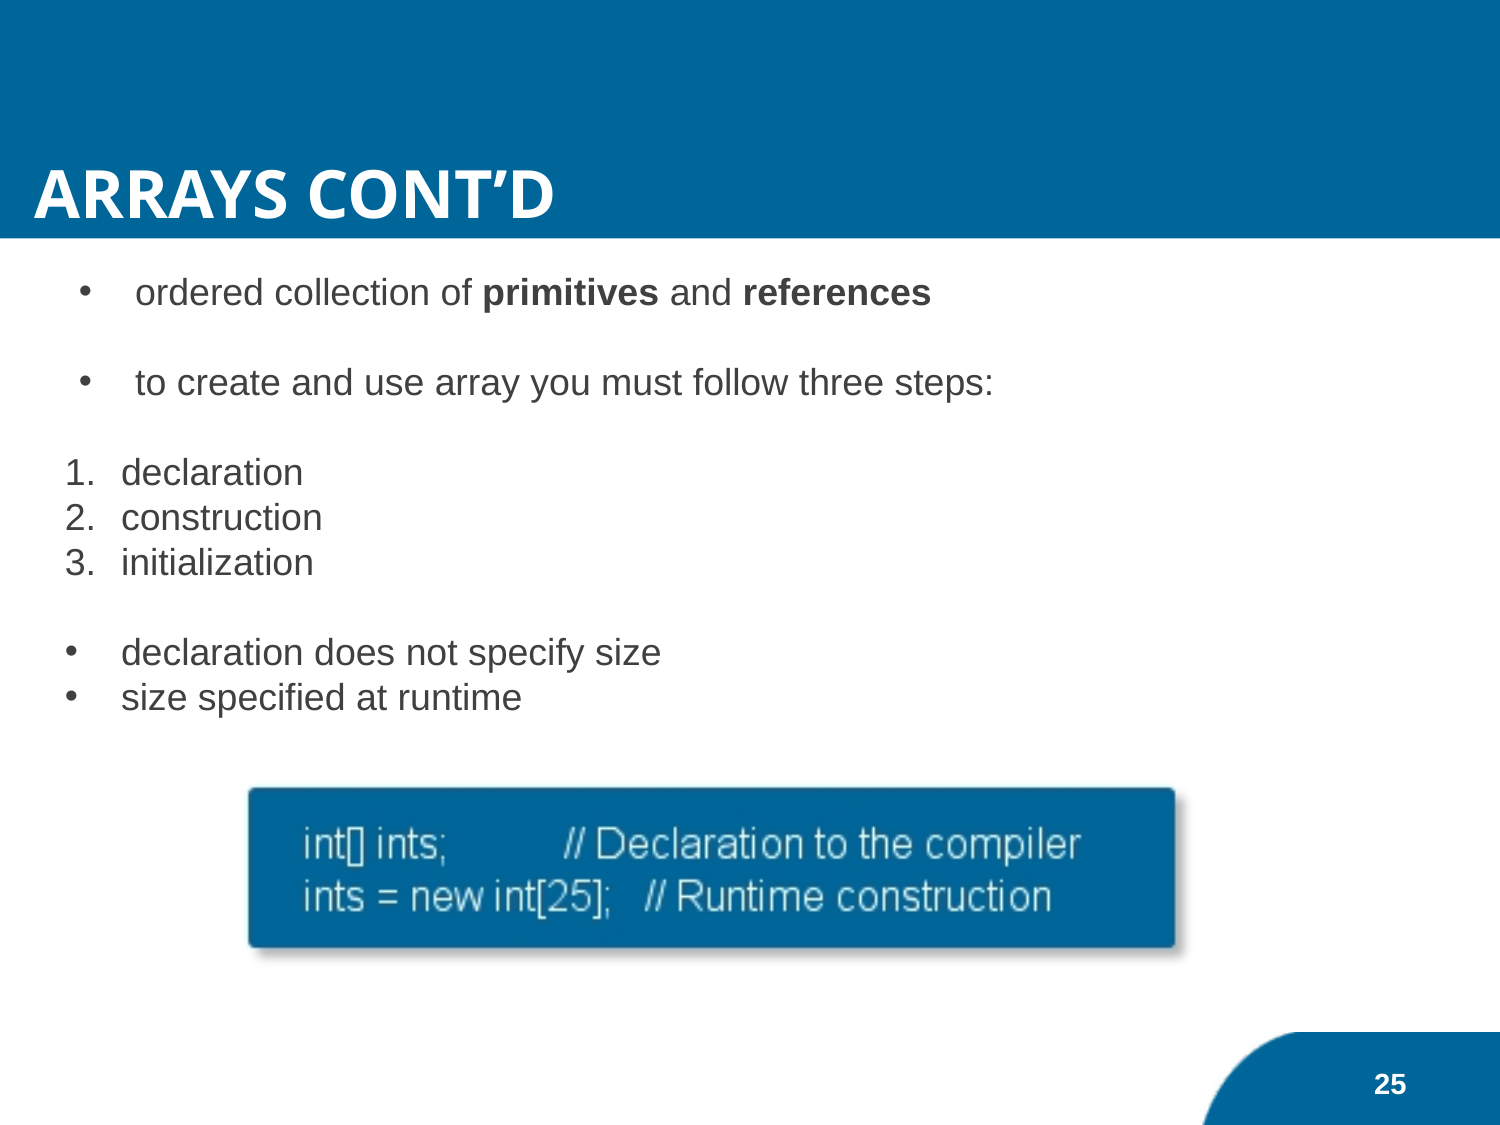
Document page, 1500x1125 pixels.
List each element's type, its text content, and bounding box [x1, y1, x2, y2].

slide_number 25 [1327, 1065, 1407, 1125]
picture [209, 749, 1216, 988]
text_box ordered collection of primitives and references to create and use array you must follow three steps: declaration construction initialization declaration does not specify size size specified at runtime [50, 260, 1375, 771]
list Arrays cont’d [0, 0, 1500, 239]
picture [1199, 1032, 1295, 1125]
